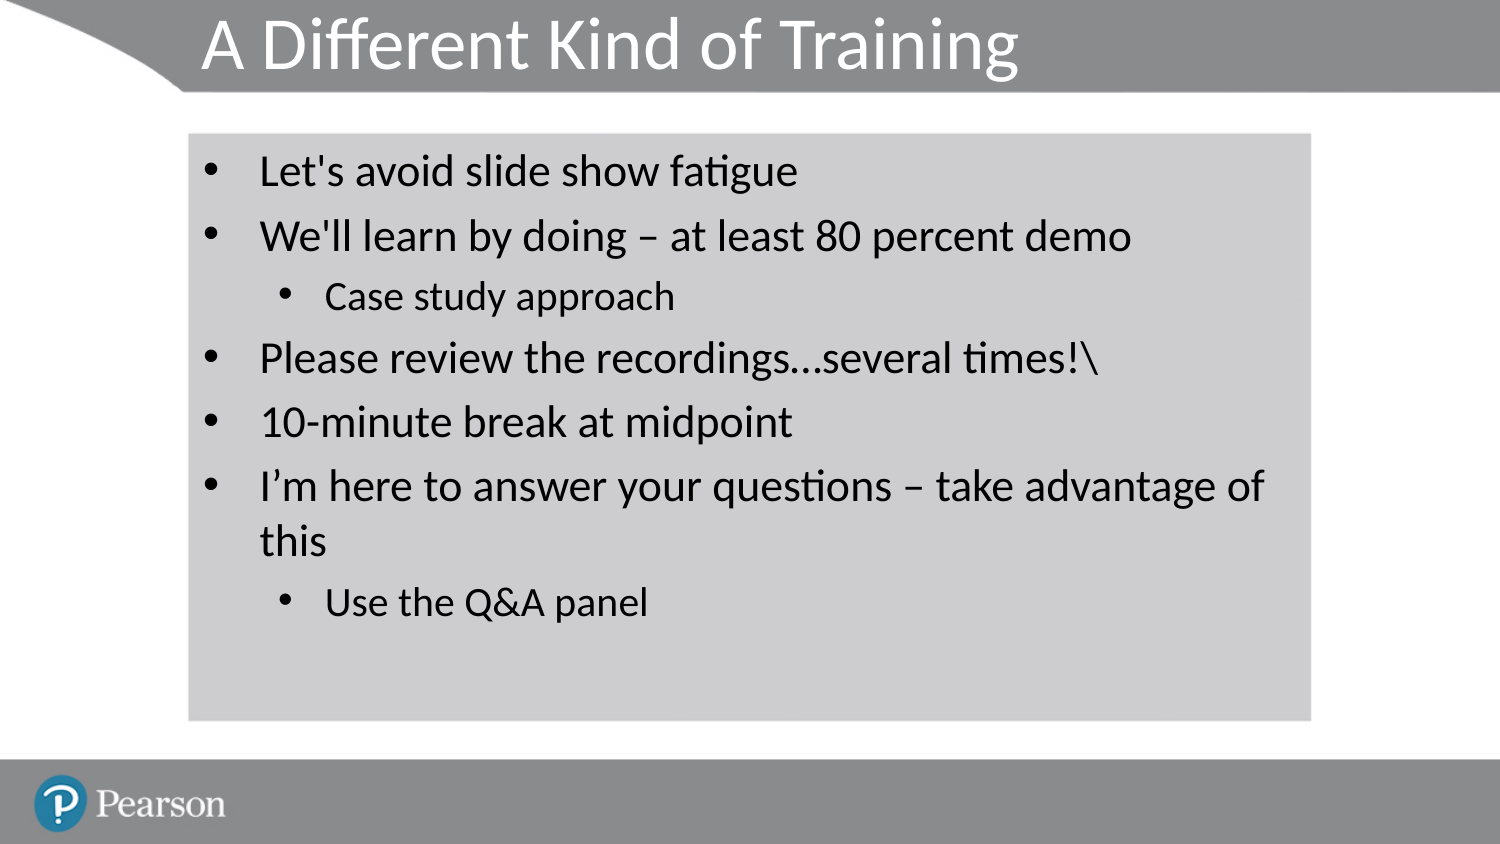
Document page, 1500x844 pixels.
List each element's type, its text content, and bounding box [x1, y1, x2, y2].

picture [0, 0, 1500, 844]
list Let's avoid slide show fatigue We'll learn by doing – at least 80 percent demo Case study approach Please review the recordings…several times!\ 10-minute break at midpoint I’m here to answer your questions – take advantage of this Use the Q&A panel [188, 133, 1311, 716]
title A Different Kind of Training [186, 0, 1425, 79]
